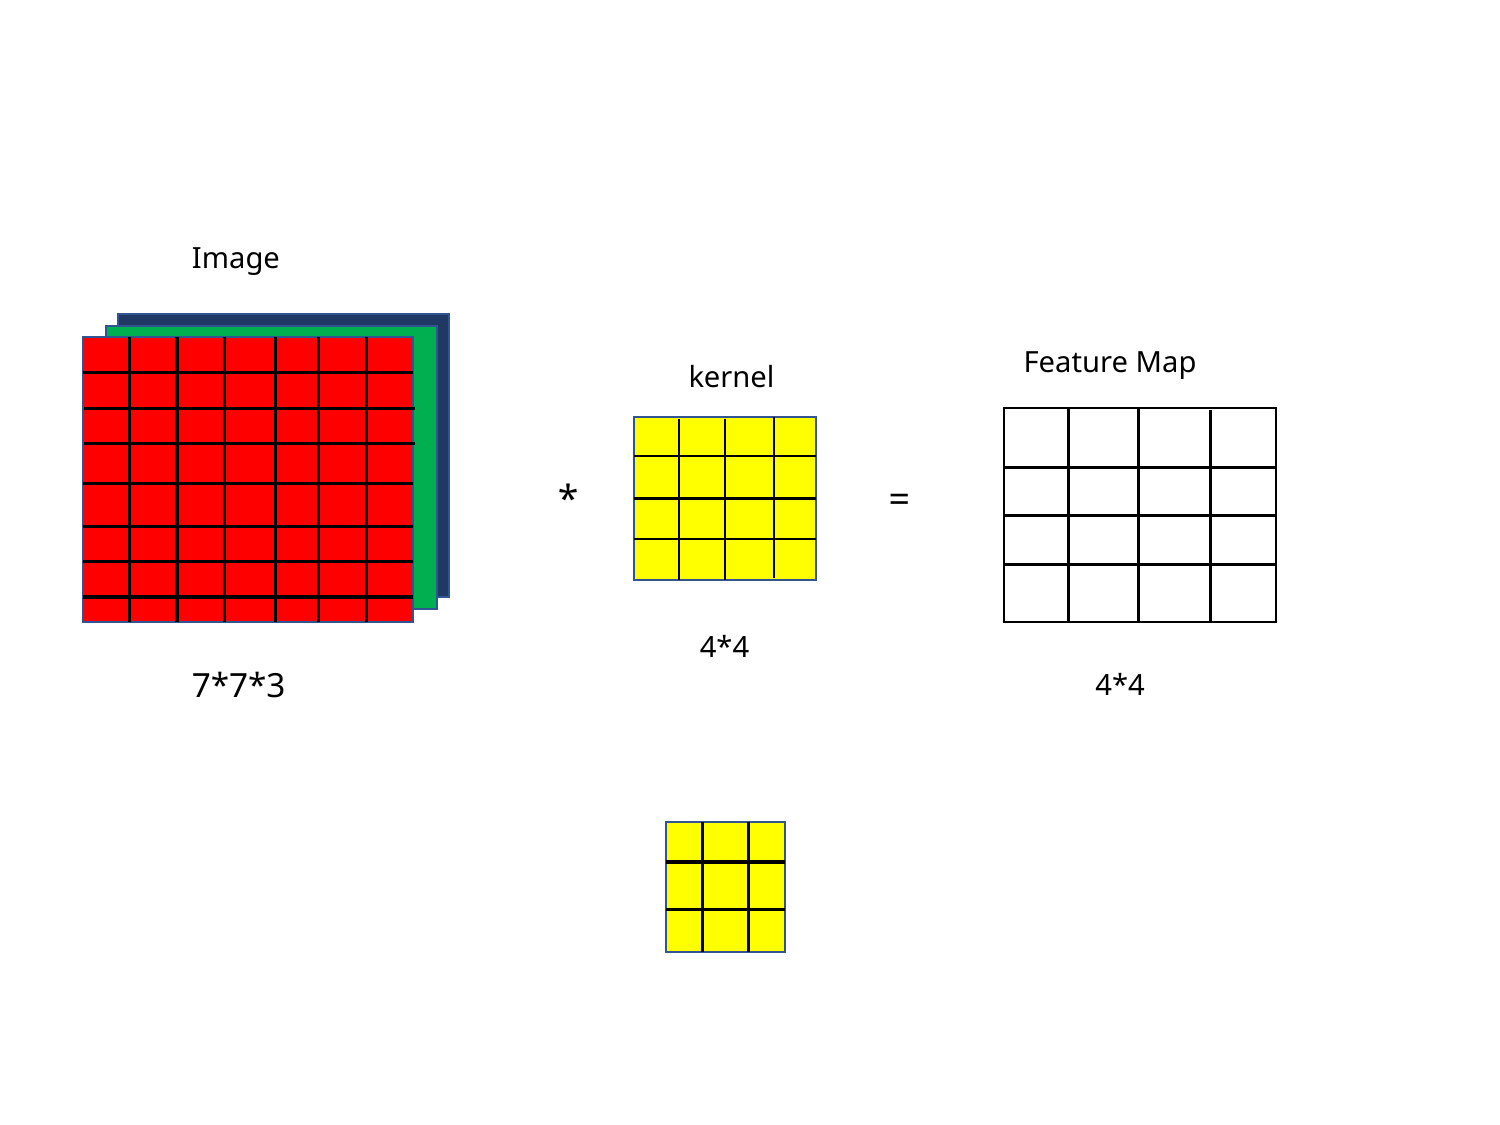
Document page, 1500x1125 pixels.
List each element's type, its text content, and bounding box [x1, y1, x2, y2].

text_box [179, 563, 223, 595]
text_box [105, 325, 438, 610]
text_box 4*4 [684, 621, 774, 671]
text_box * [543, 467, 603, 527]
text_box [82, 562, 128, 595]
text_box Image [177, 231, 349, 282]
text_box 7*7*3 [177, 656, 319, 712]
text_box [277, 528, 317, 560]
text_box [320, 528, 365, 560]
text_box [368, 445, 414, 483]
text_box [320, 445, 365, 482]
text_box [320, 374, 365, 407]
text_box [226, 528, 274, 560]
text_box [320, 485, 365, 525]
text_box [665, 821, 786, 953]
text_box [82, 373, 128, 482]
text_box [130, 599, 177, 623]
text_box [82, 598, 129, 623]
text_box [277, 485, 317, 525]
text_box [368, 410, 414, 442]
text_box [368, 373, 414, 407]
text_box [178, 599, 224, 623]
text_box [82, 484, 128, 525]
text_box [277, 410, 317, 442]
text_box [368, 527, 414, 561]
text_box [319, 599, 365, 623]
text_box [368, 484, 414, 526]
text_box [179, 485, 223, 525]
text_box [226, 410, 274, 442]
text_box [226, 445, 274, 482]
text_box [277, 374, 317, 407]
text_box [131, 445, 175, 482]
text_box Feature Map [1008, 336, 1228, 386]
text_box [368, 562, 414, 596]
text_box [277, 563, 317, 595]
text_box [320, 563, 365, 595]
text_box [633, 416, 817, 581]
text_box [367, 598, 414, 623]
text_box kernel [673, 350, 799, 401]
text_box [179, 374, 223, 407]
text_box [226, 374, 274, 407]
text_box 4*4 [1080, 658, 1211, 709]
text_box [131, 528, 175, 560]
text_box [131, 410, 175, 442]
text_box [131, 563, 175, 595]
text_box [179, 528, 223, 560]
text_box [277, 445, 317, 482]
text_box [117, 313, 450, 598]
text_box [226, 563, 274, 595]
text_box = [873, 467, 969, 527]
text_box [320, 410, 365, 442]
text_box [82, 336, 414, 372]
text_box [131, 485, 175, 525]
text_box [82, 527, 128, 560]
text_box [1003, 407, 1277, 623]
text_box [226, 485, 274, 525]
text_box [131, 374, 175, 407]
text_box [276, 599, 318, 623]
text_box [179, 445, 223, 482]
text_box [179, 410, 223, 442]
text_box [225, 599, 275, 623]
